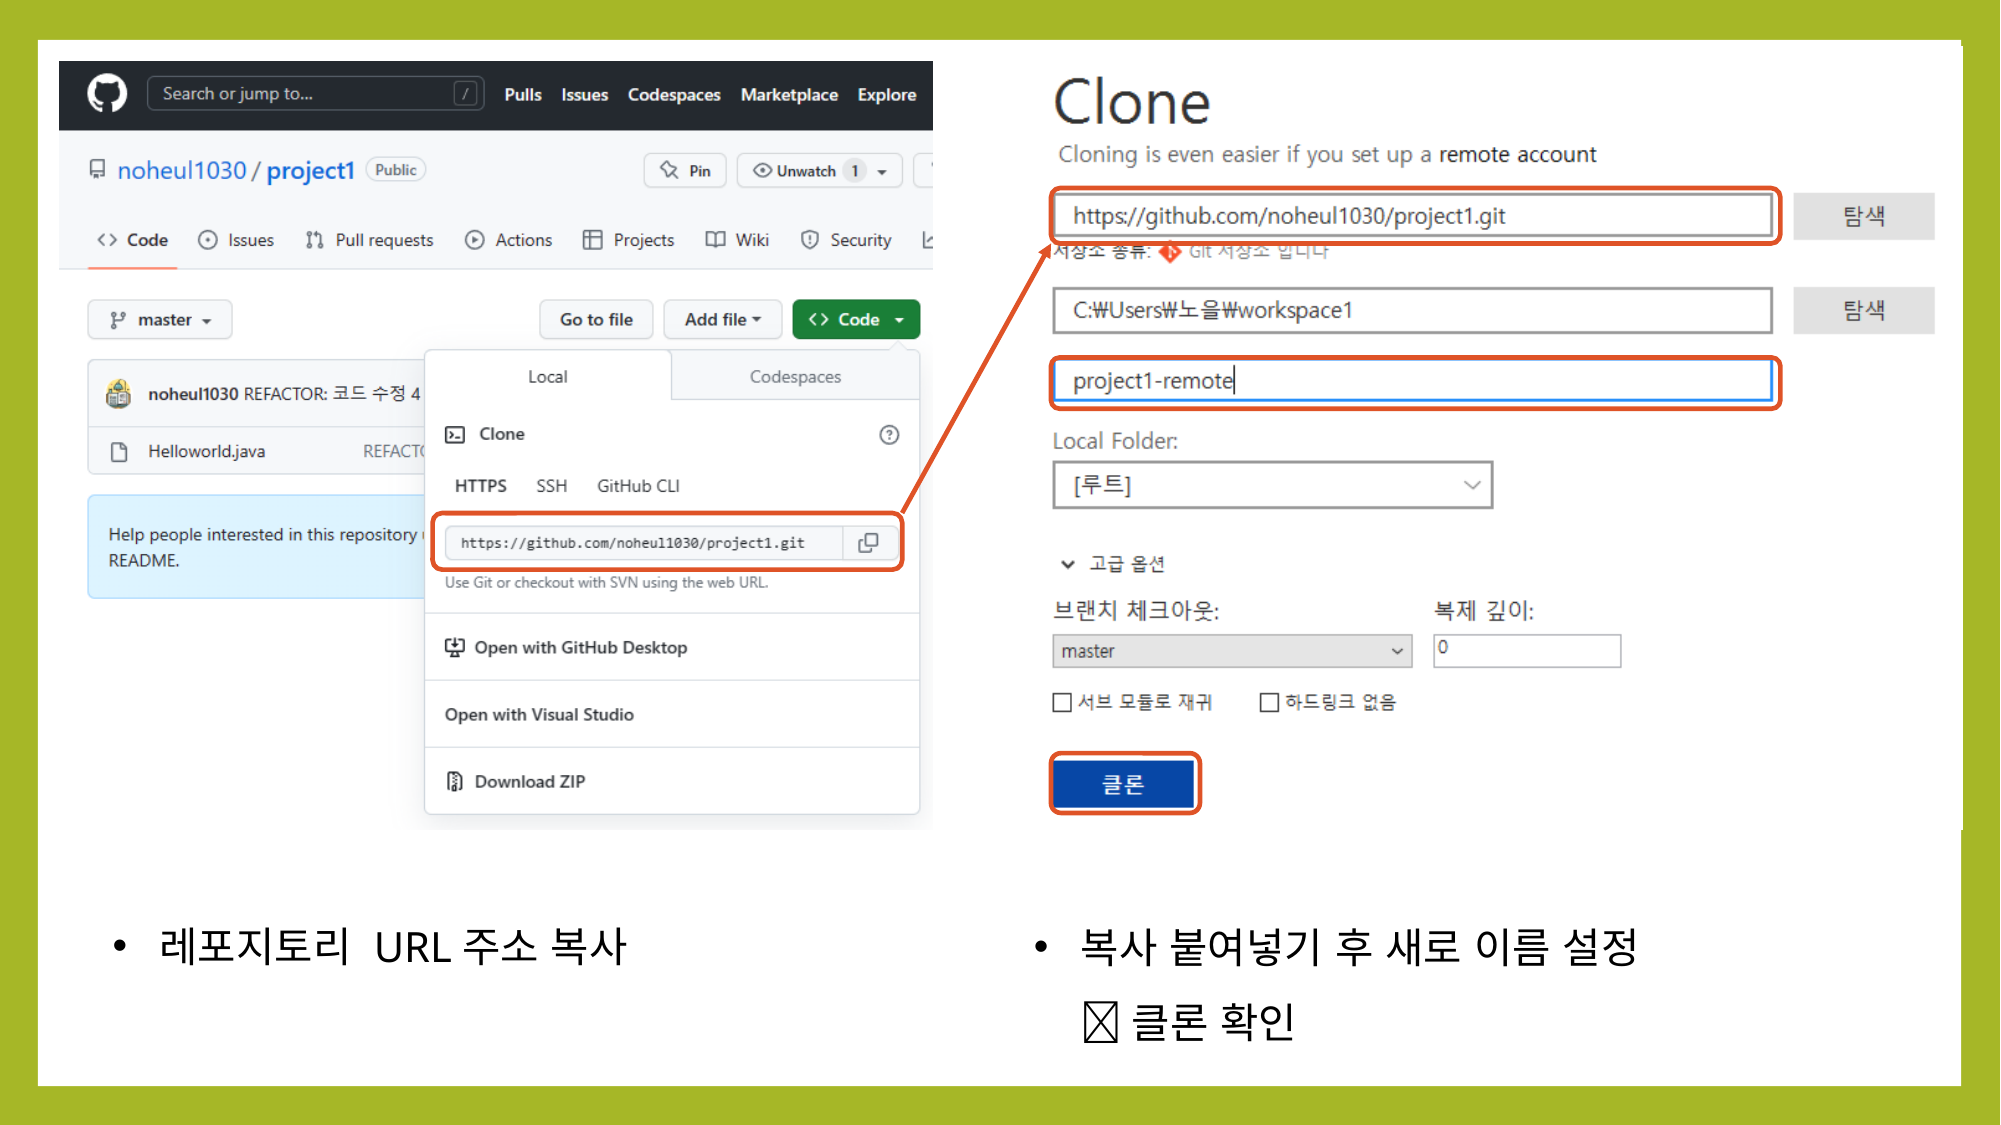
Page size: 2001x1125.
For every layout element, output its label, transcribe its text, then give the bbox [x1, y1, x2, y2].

text_box 복사 붙여넣기 후 새로 이름 설정  클론 확인 [1018, 889, 1702, 1054]
picture [1018, 45, 1963, 830]
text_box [901, 243, 1052, 514]
picture [58, 61, 933, 830]
text_box 레포지토리 URL주소 복사 [97, 913, 735, 978]
